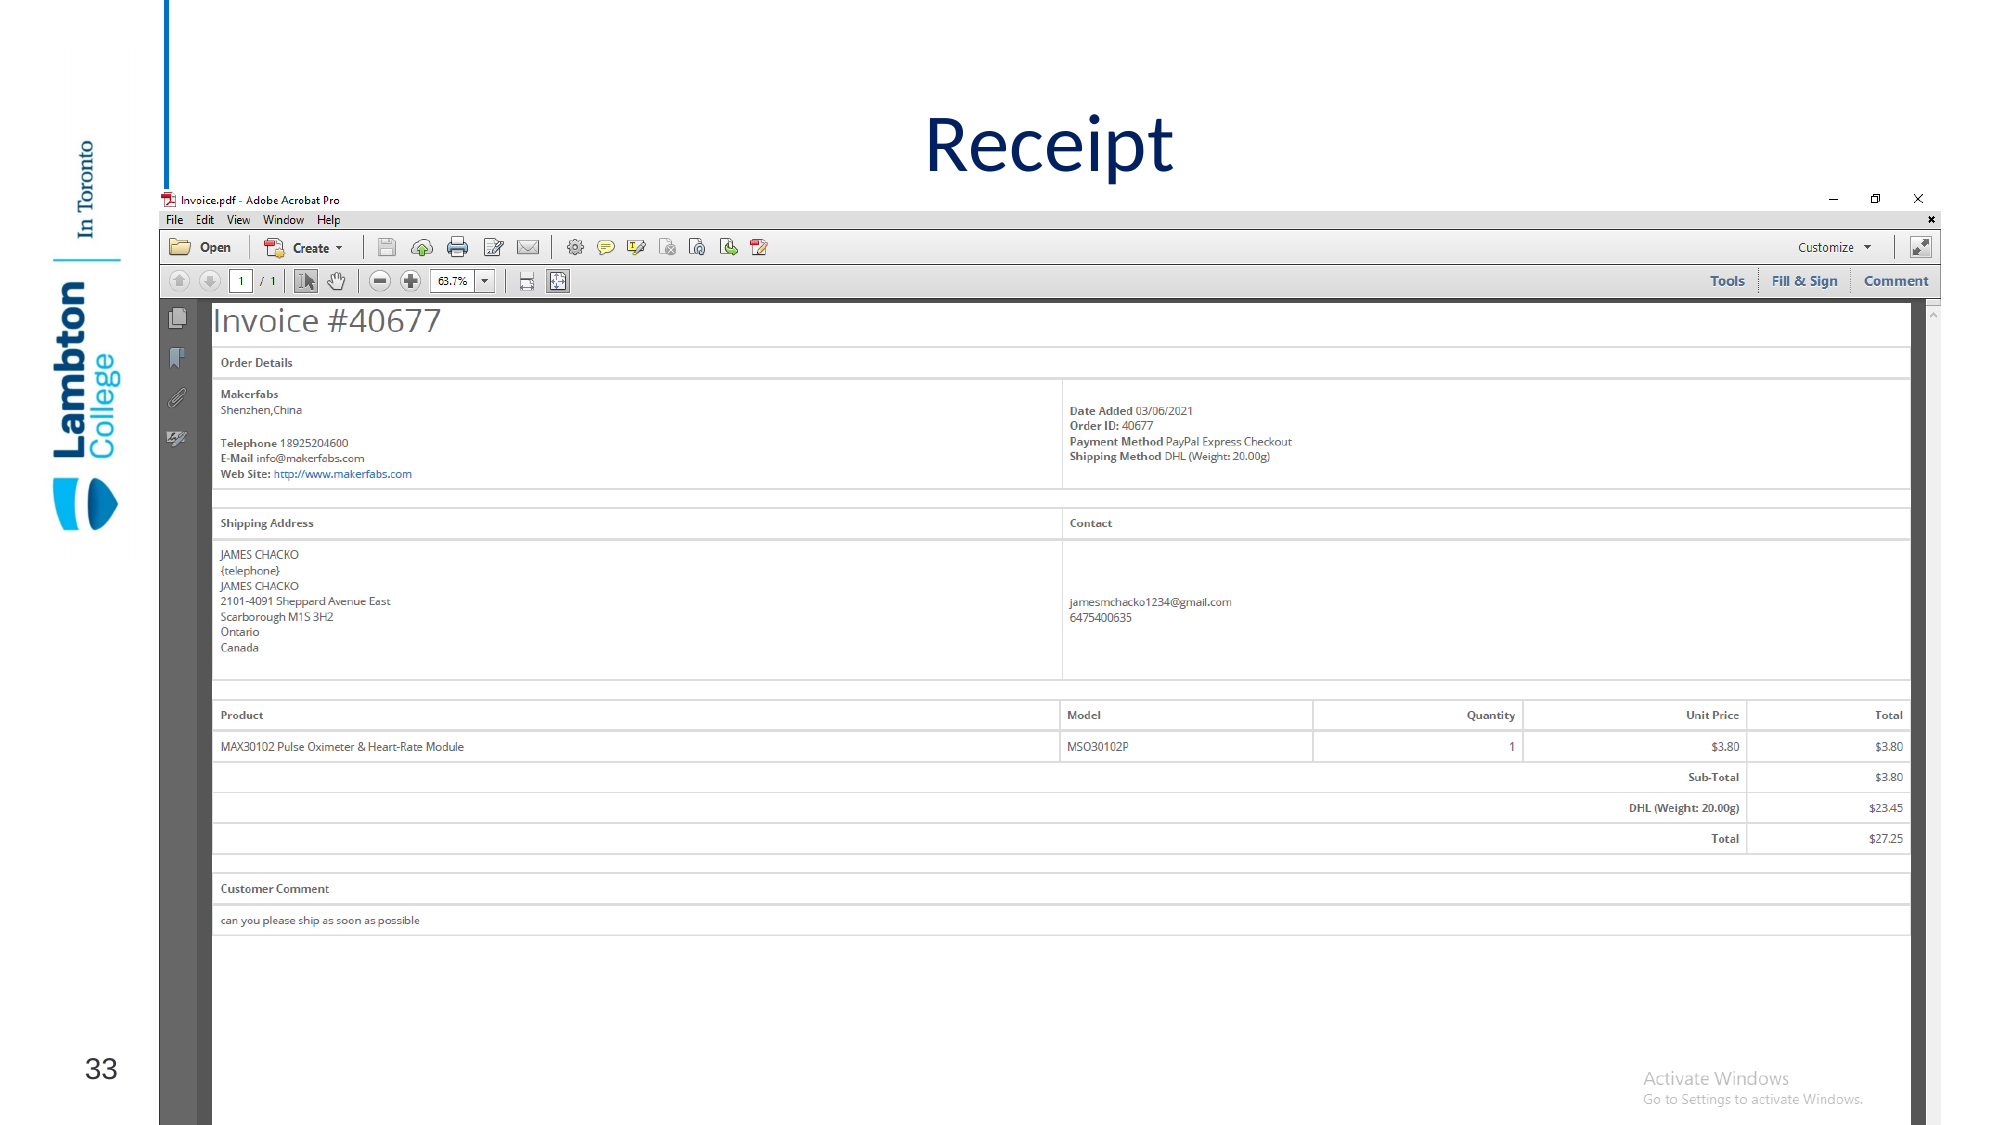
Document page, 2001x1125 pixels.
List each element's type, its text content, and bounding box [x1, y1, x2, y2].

picture [23, 43, 150, 563]
slide_number ‹#› [33, 1037, 134, 1098]
picture [159, 188, 1941, 1125]
title Receipt [200, 45, 1900, 187]
